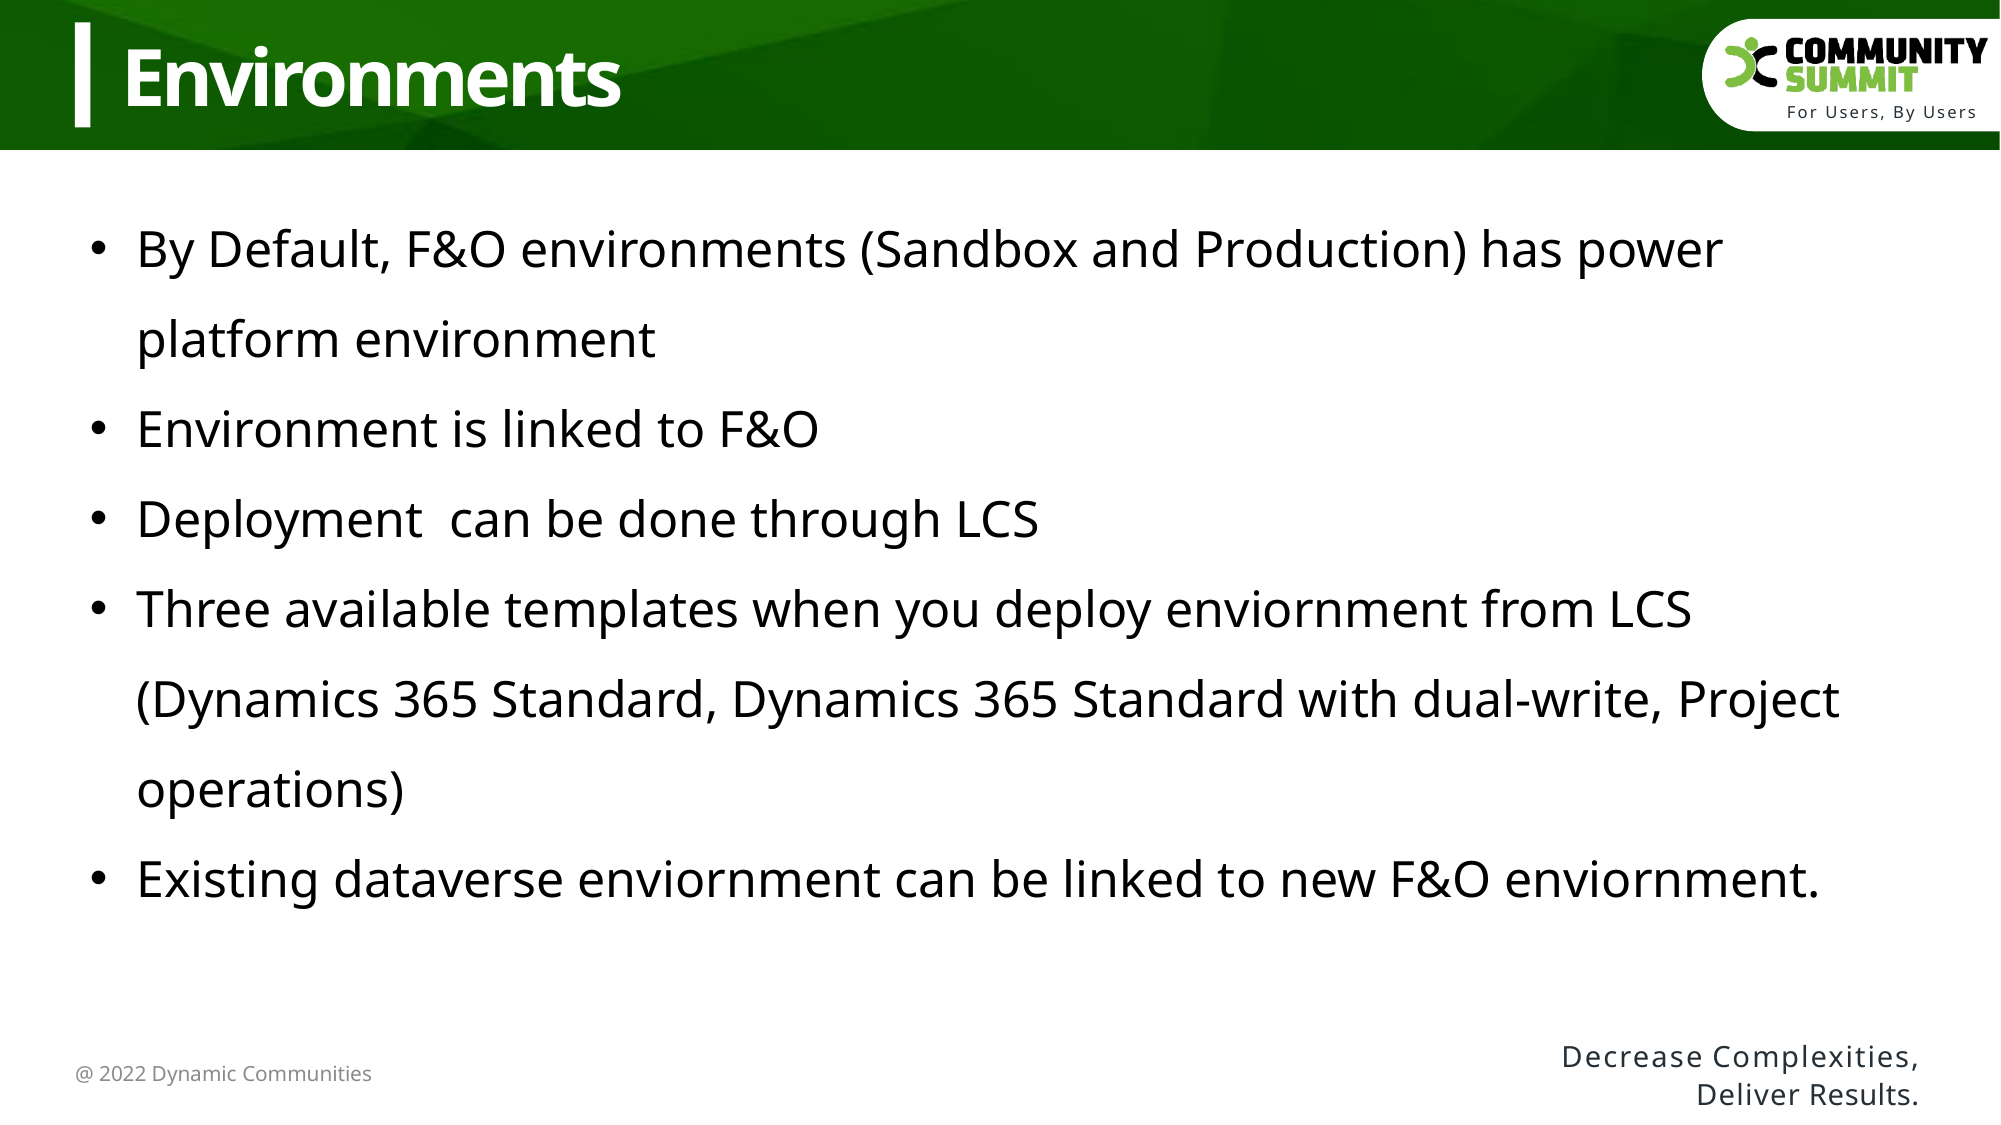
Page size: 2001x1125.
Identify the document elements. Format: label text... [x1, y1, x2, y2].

list Environments [121, 26, 1558, 124]
picture [0, 0, 2000, 150]
picture [1725, 37, 1988, 92]
list By Default, F&O environments (Sandbox and Production) has power platform environment Environment is linked to F&O Deployment can be done through LCS Three available templates when you deploy enviornment from LCS (Dynamics 365 Standard, Dynamics 365 Standard with dual-write, Project operations) Existing dataverse enviornment can be linked to new F&O enviornment. [75, 179, 1925, 1023]
